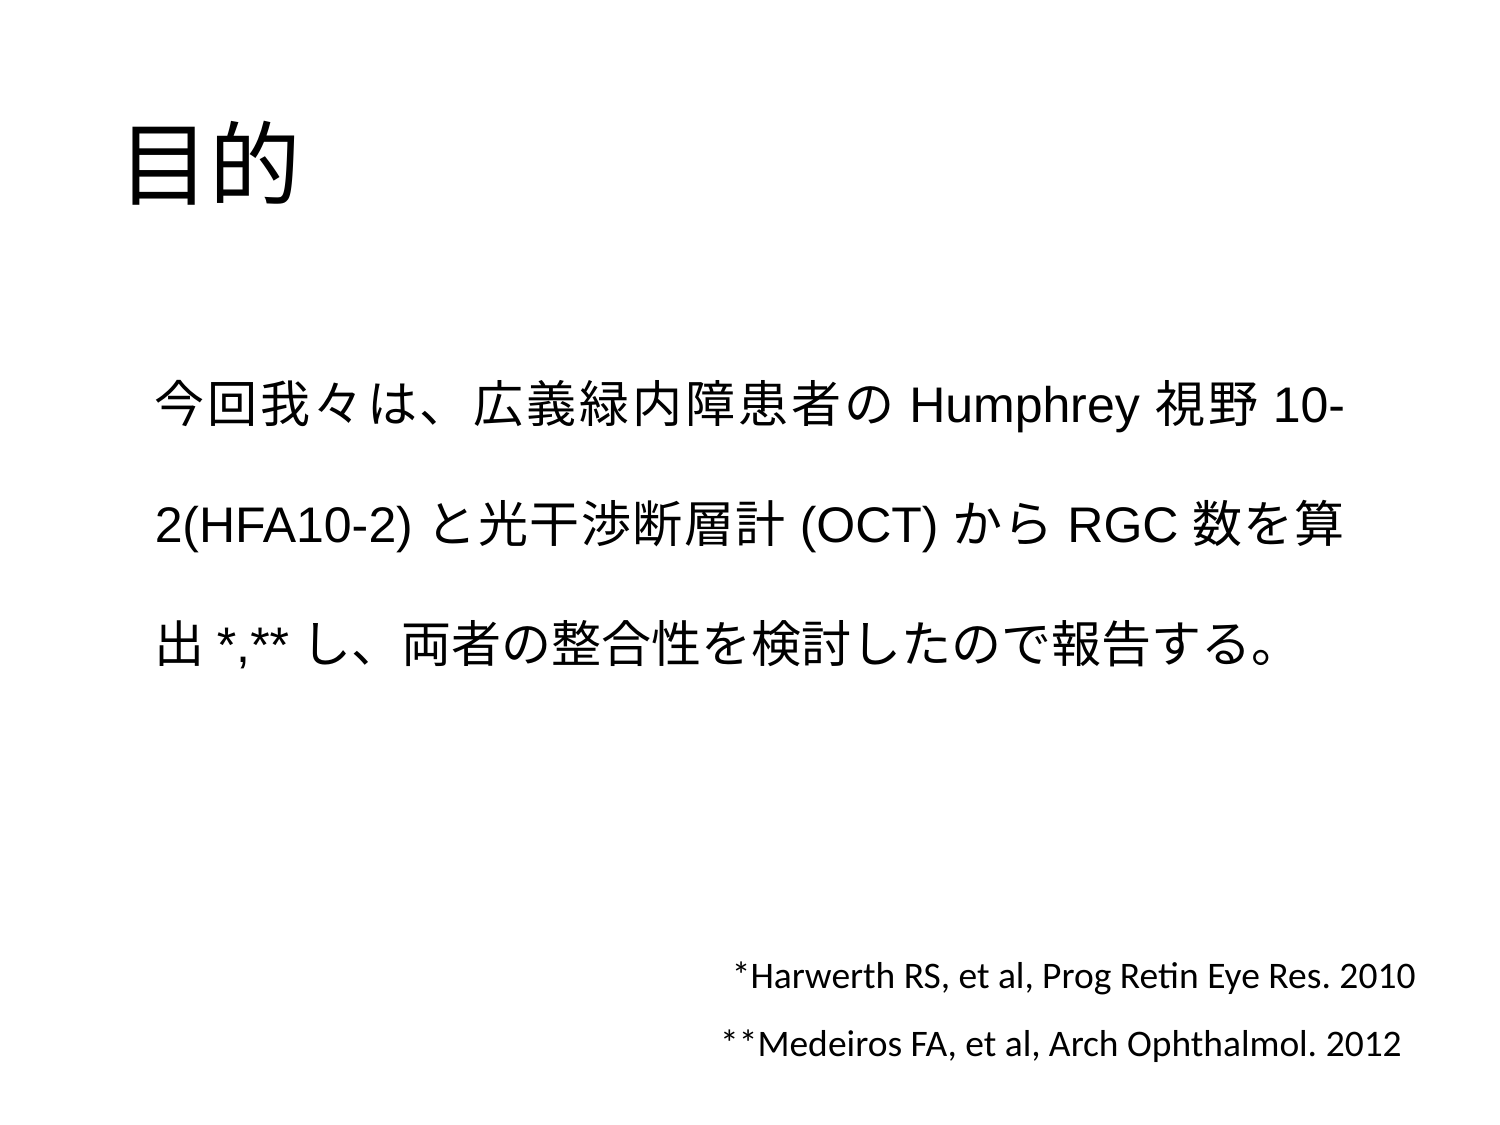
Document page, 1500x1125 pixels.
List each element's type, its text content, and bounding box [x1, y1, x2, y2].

text_box 今回我々は、広義緑内障患者のHumphrey視野10-2(HFA10-2)と光干渉断層計(OCT)からRGC数を算出*,**し、両者の整合性を検討したので報告する。 [140, 305, 1360, 681]
title 目的 [103, 59, 1397, 278]
text_box *Harwerth RS, et al, Prog Retin Eye Res. 2010 **Medeiros FA, et al, Arch Ophthalmol. 2012 [632, 923, 1491, 1058]
